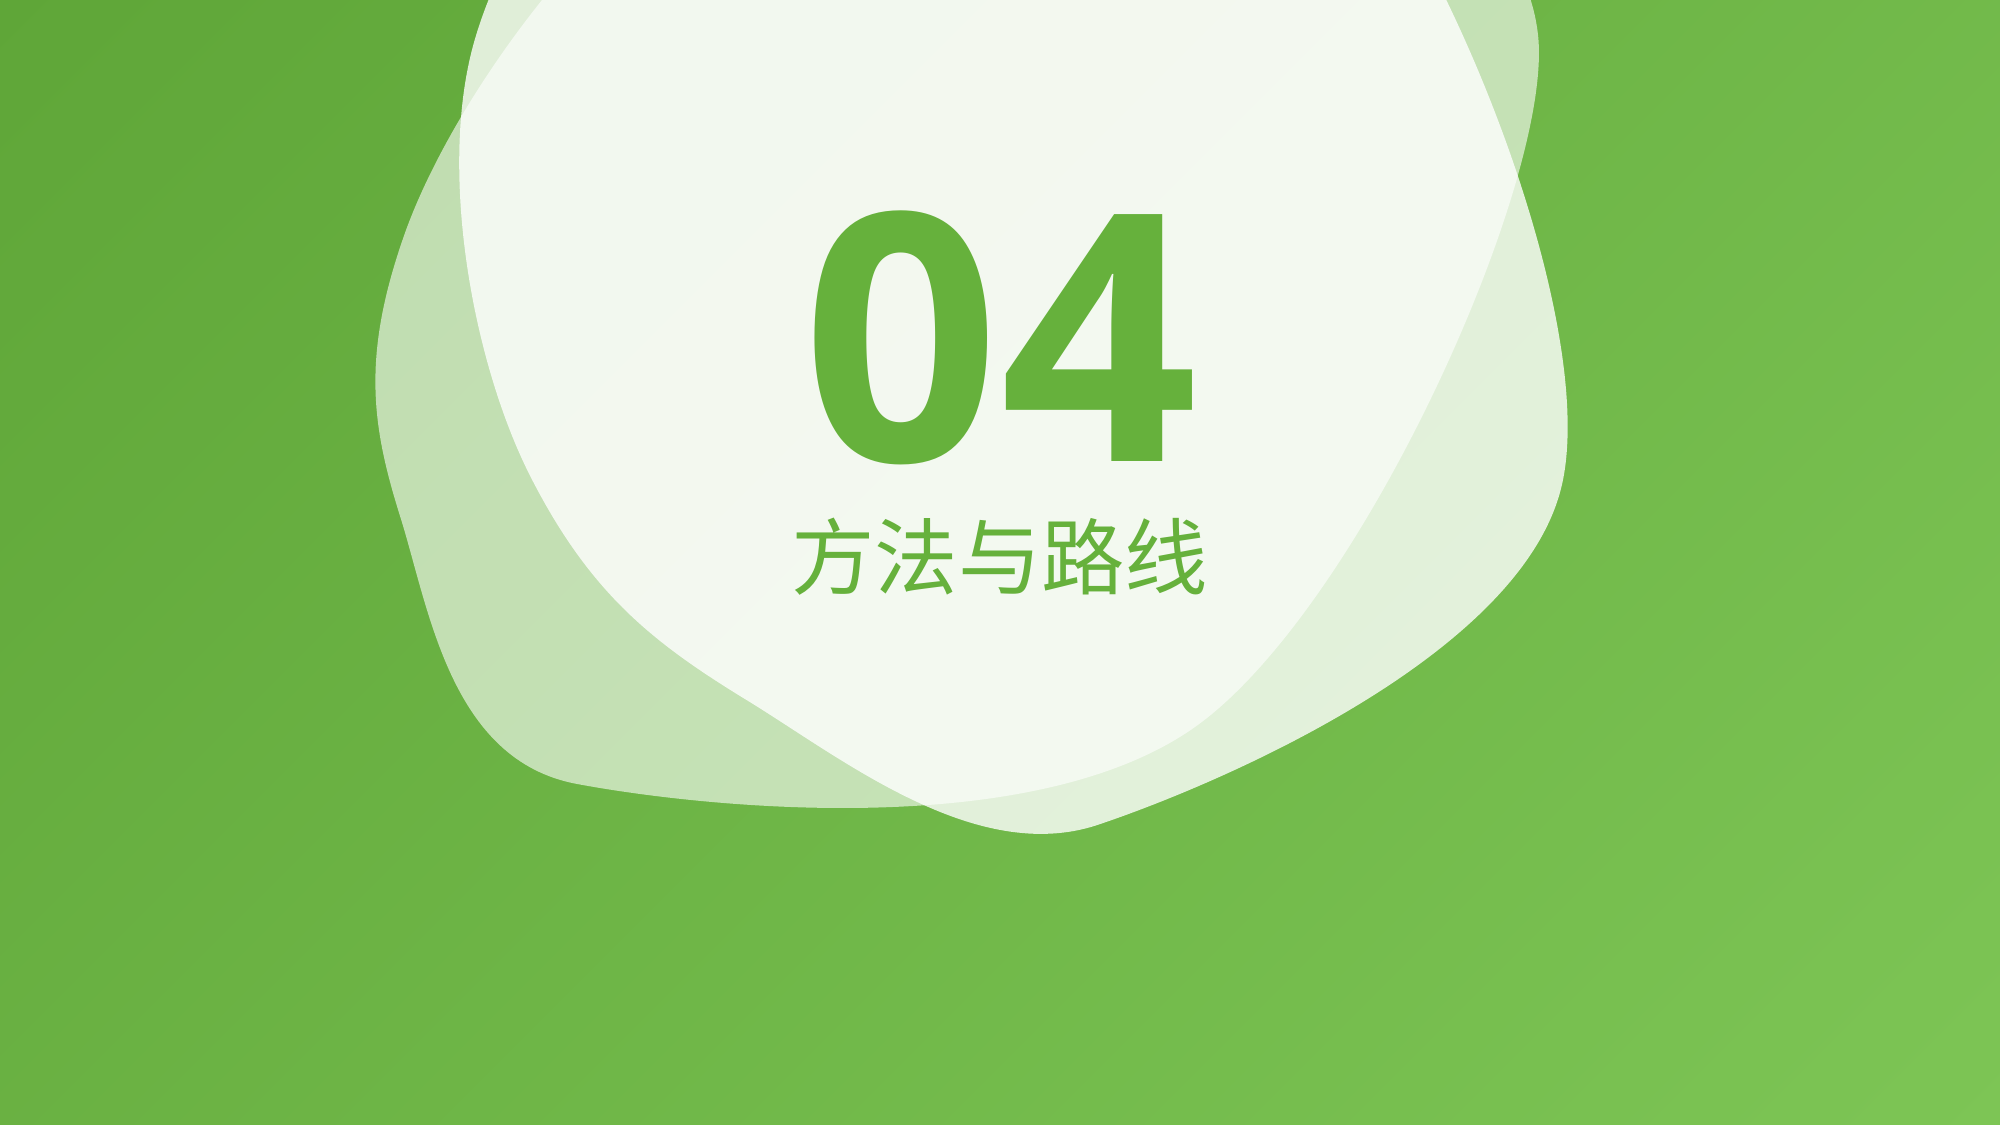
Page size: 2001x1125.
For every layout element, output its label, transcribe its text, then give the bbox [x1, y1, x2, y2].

list 方法与路线 [610, 497, 1389, 633]
list 04 [761, 108, 1239, 497]
